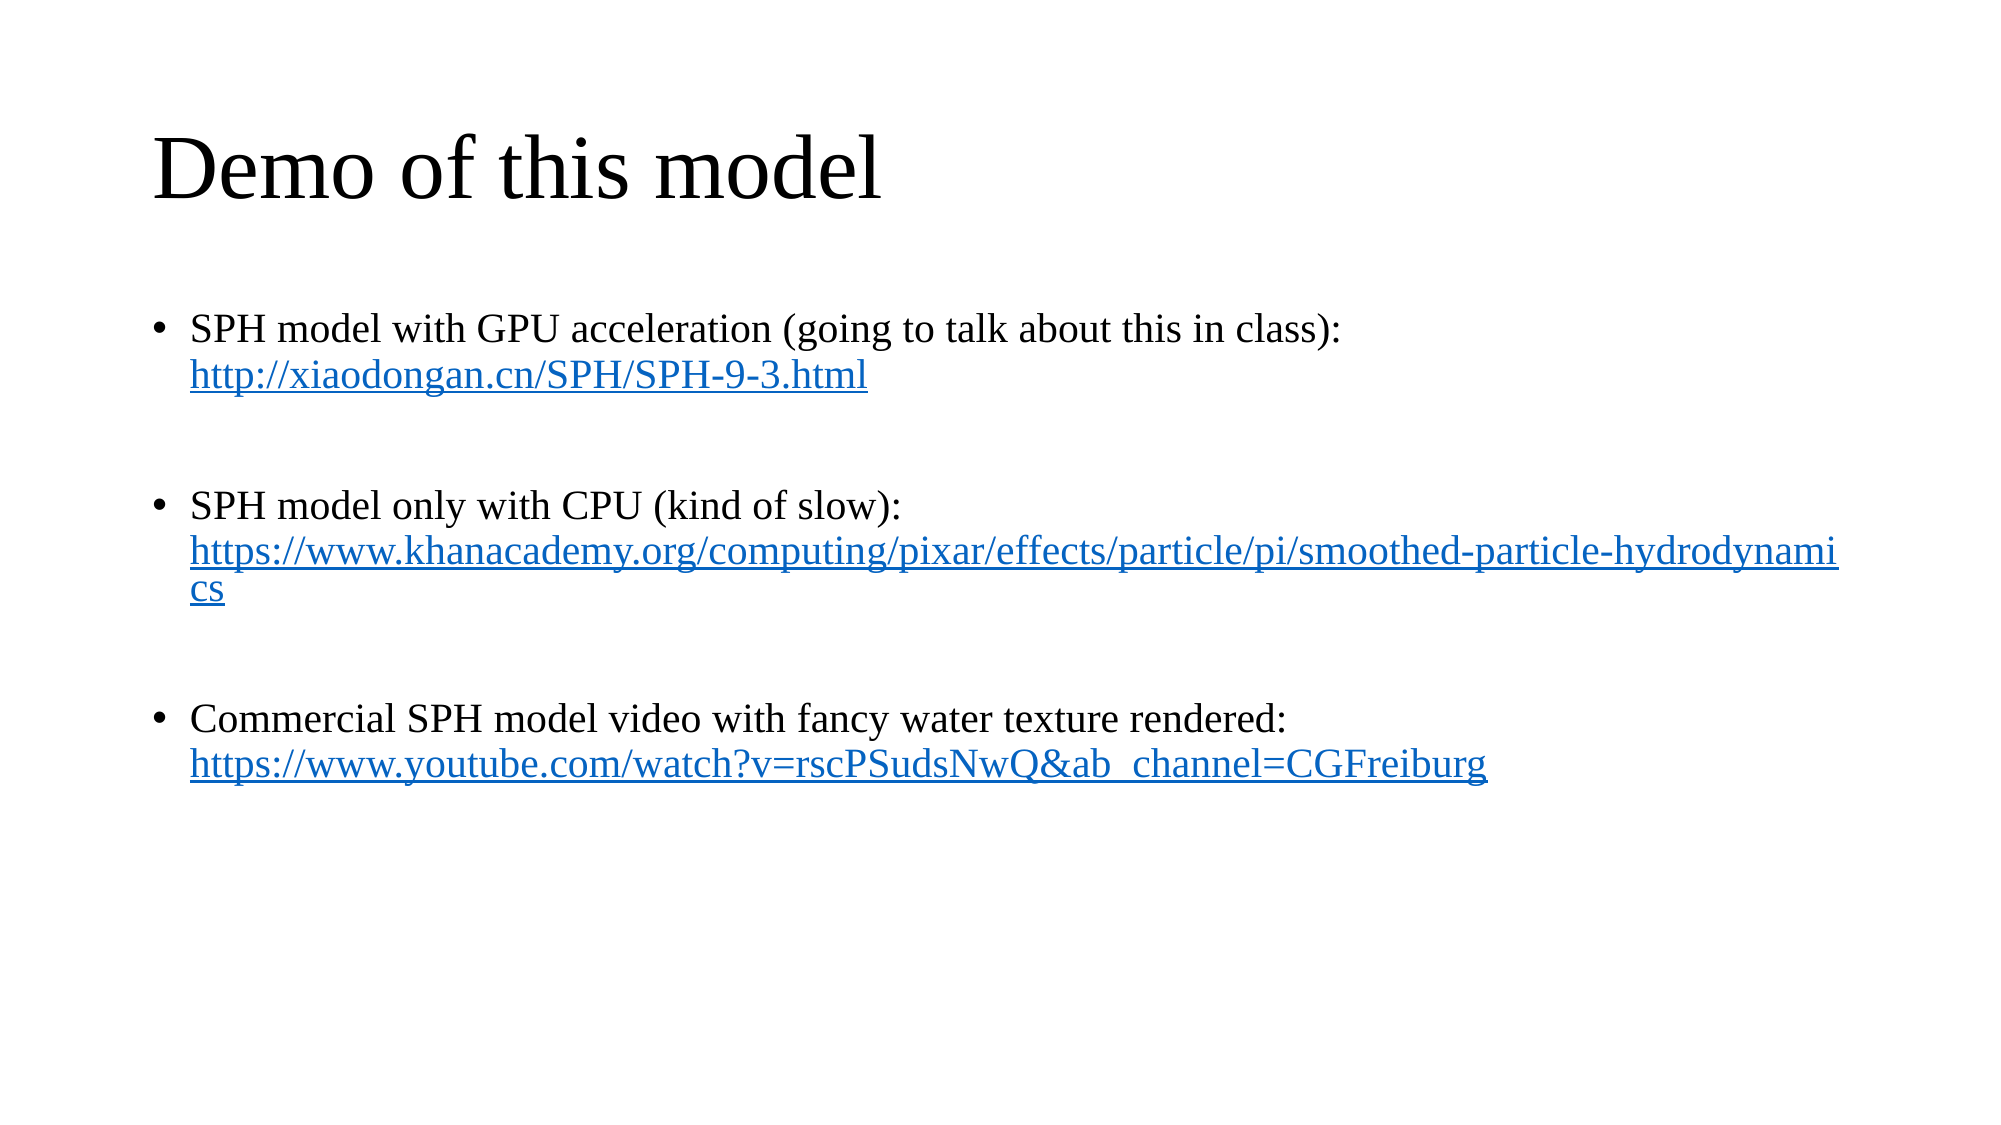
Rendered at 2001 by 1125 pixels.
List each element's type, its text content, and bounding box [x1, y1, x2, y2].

title Demo of this model [137, 59, 1863, 278]
list SPH model with GPU acceleration (going to talk about this in class): http://xiaodongan.cn/SPH/SPH-9-3.html SPH model only with CPU (kind of slow): https://www.khanacademy.org/computing/pixar/effects/particle/pi/smoothed-particle-hydrodynamics Commercial SPH model video with fancy water texture rendered: https://www.youtube.com/watch?v=rscPSudsNwQ&ab_channel=CGFreiburg [137, 299, 1863, 1014]
